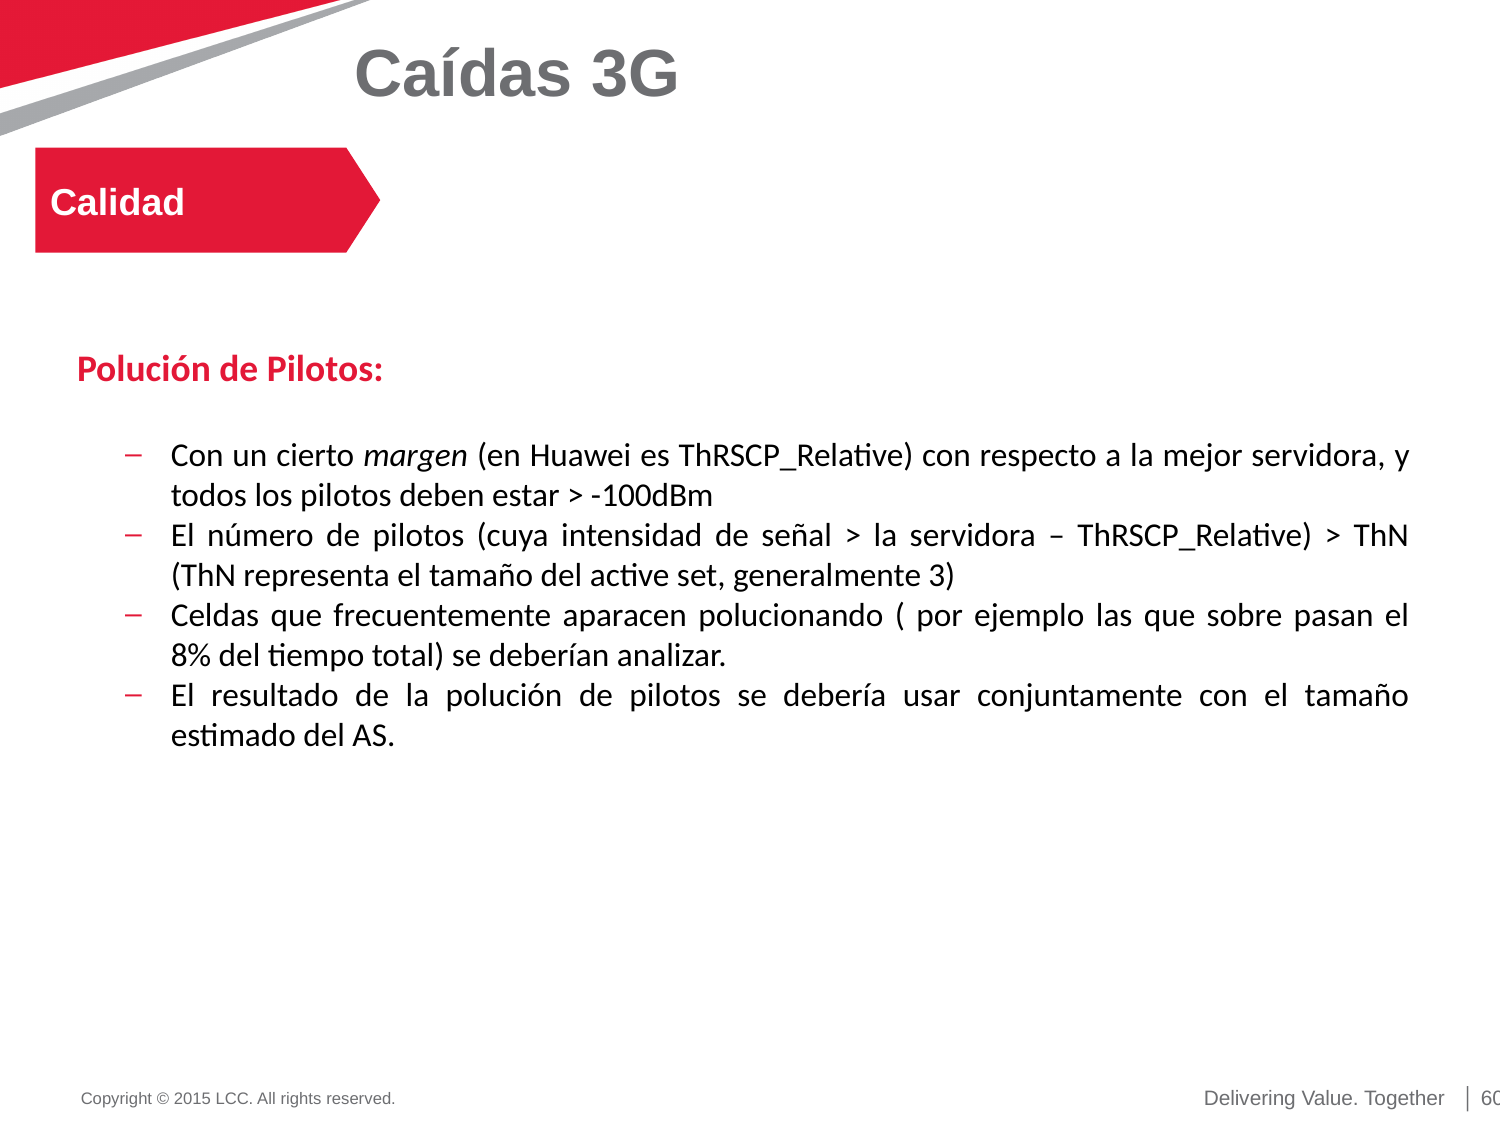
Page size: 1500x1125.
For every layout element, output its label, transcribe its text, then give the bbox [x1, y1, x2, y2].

picture [0, 0, 373, 136]
text_box Calidad [33, 145, 383, 255]
title Caídas 3G [354, 29, 890, 111]
list Polución de Pilotos: Con un cierto margen (en Huawei es ThRSCP_Relative) con respecto a la mejor servidora, y todos los pilotos deben estar > -100dBm El número de pilotos (cuya intensidad de señal > la servidora – ThRSCP_Relative) > ThN (ThN representa el tamaño del active set, generalmente 3) Celdas que frecuentemente aparacen polucionando ( por ejemplo las que sobre pasan el 8% del tiempo total) se deberían analizar. El resultado de la polución de pilotos se debería usar conjuntamente con el tamaño estimado del AS. [76, 343, 1412, 920]
